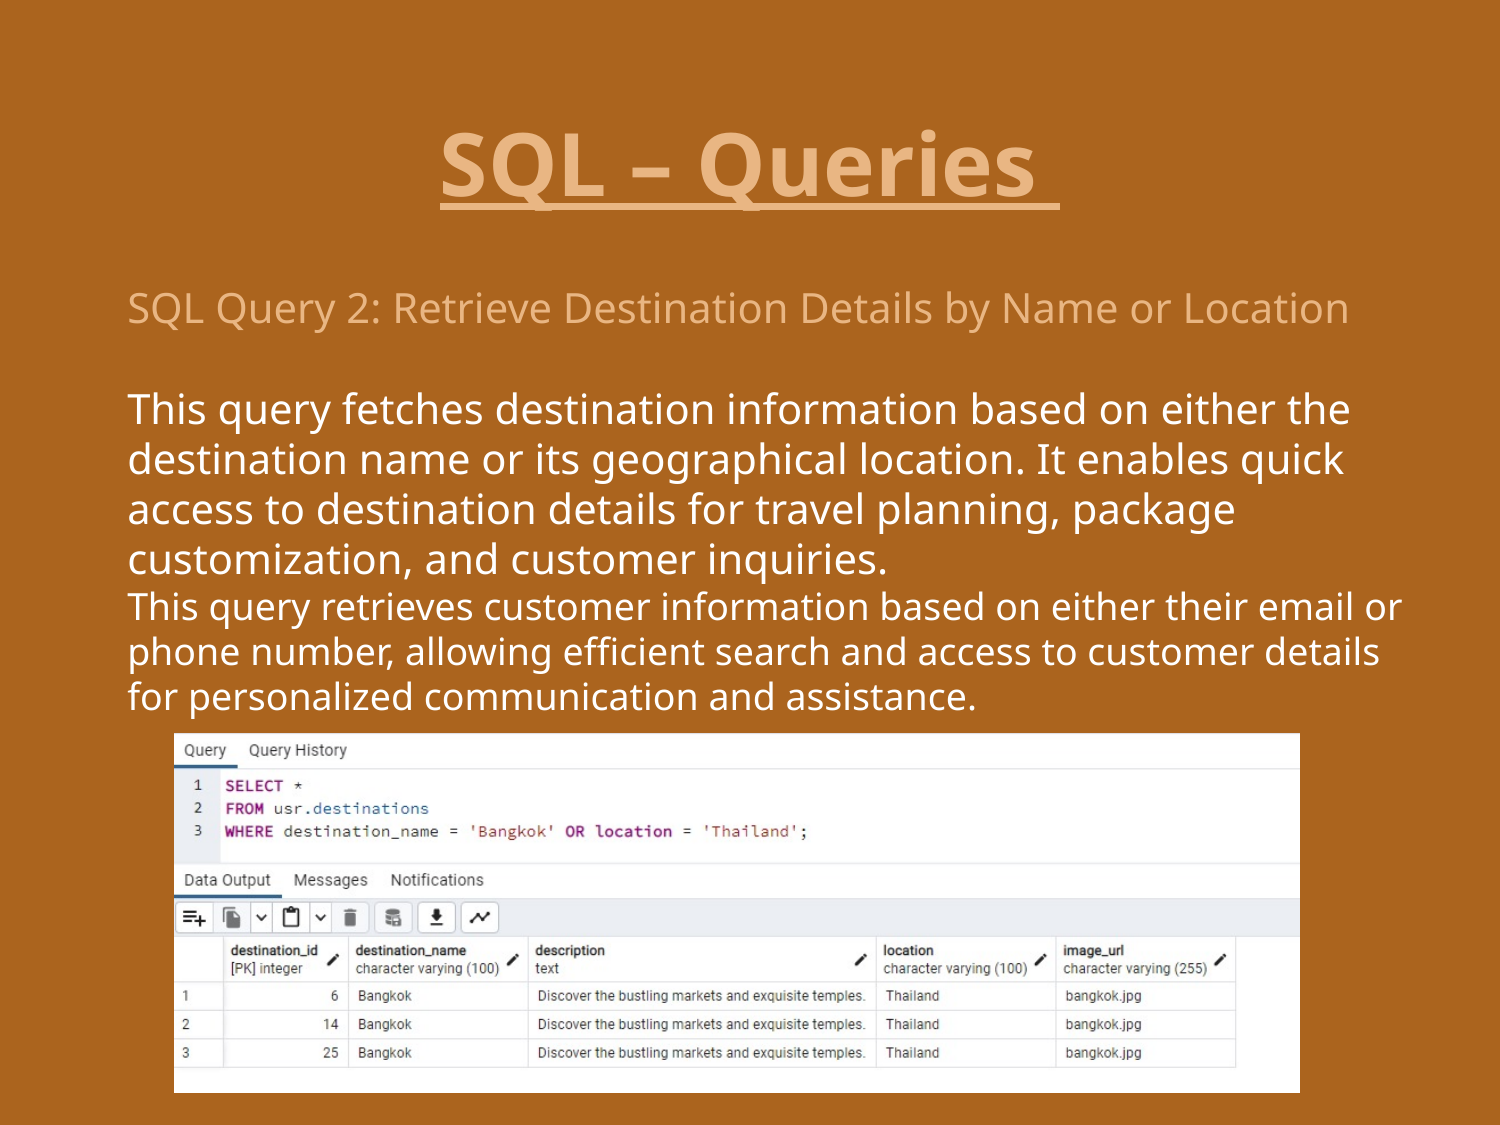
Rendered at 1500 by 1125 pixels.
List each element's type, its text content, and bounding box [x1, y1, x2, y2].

title SQL – Queries [112, 36, 1388, 274]
text_box SQL Query 2: Retrieve Destination Details by Name or Location This query fetches destination information based on either the destination name or its geographical location. It enables quick access to destination details for travel planning, package customization, and customer inquiries. This query retrieves customer information based on either their email or phone number, allowing efficient search and access to customer details for personalized communication and assistance. [112, 274, 1438, 725]
picture [174, 733, 1300, 1093]
